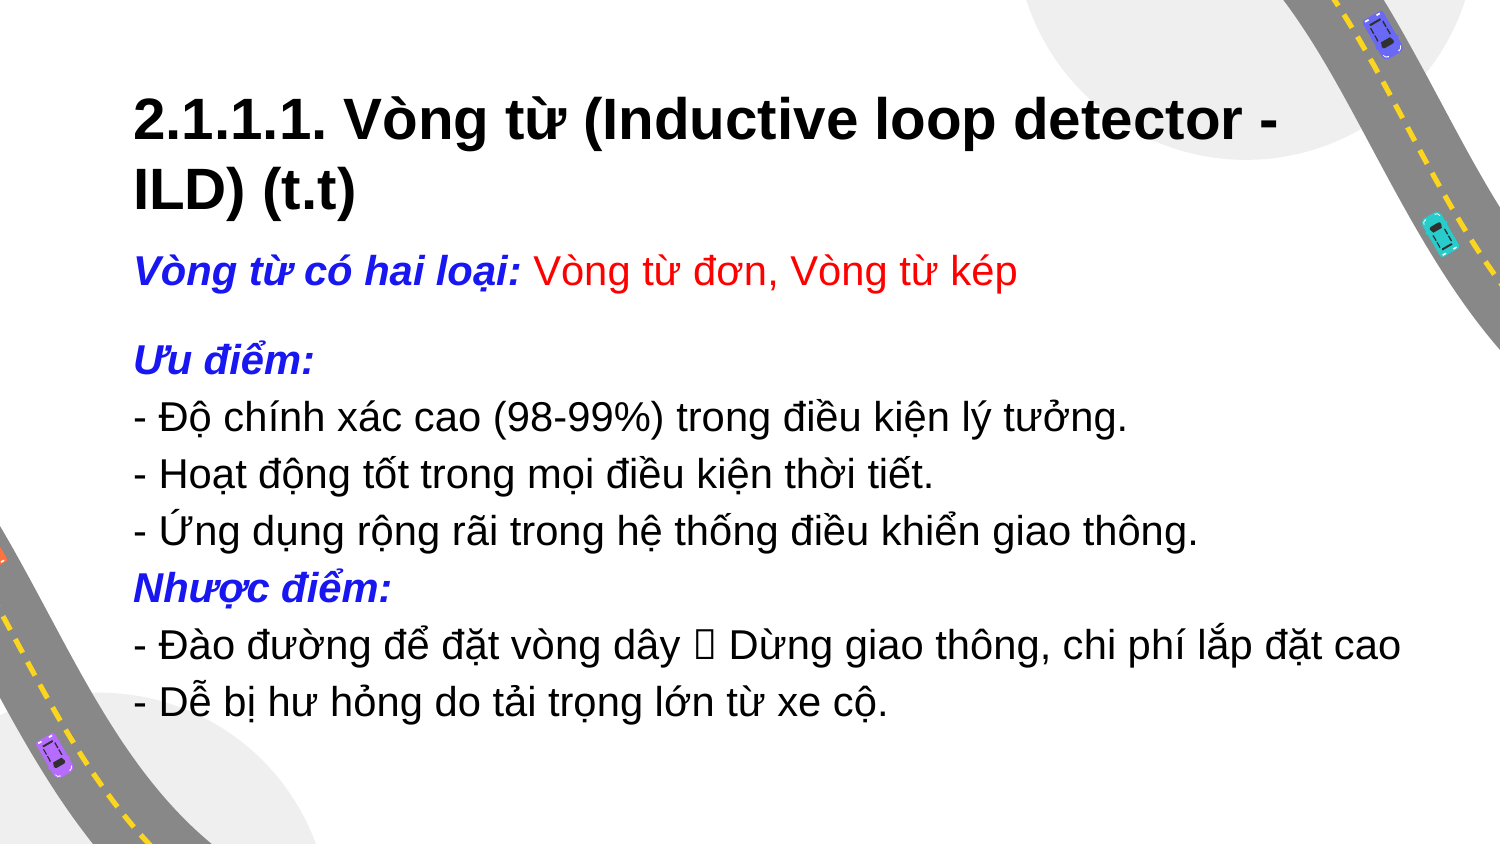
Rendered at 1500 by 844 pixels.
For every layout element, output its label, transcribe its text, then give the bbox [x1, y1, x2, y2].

text_box Vòng từ có hai loại: Vòng từ đơn, Vòng từ kép [118, 236, 1285, 302]
text_box Ưu điểm: - Độ chính xác cao (98-99%) trong điều kiện lý tưởng. - Hoạt động tốt trong mọi điều kiện thời tiết. - Ứng dụng rộng rãi trong hệ thống điều khiển giao thông. Nhược điểm: - Đào đường để đặt vòng dây  Dừng giao thông, chi phí lắp đặt cao - Dễ bị hư hỏng do tải trọng lớn từ xe cộ. [118, 318, 1500, 733]
title 2.1.1.1. Vòng từ (Inductive loop detector - ILD) (t.t) [118, 65, 1382, 160]
